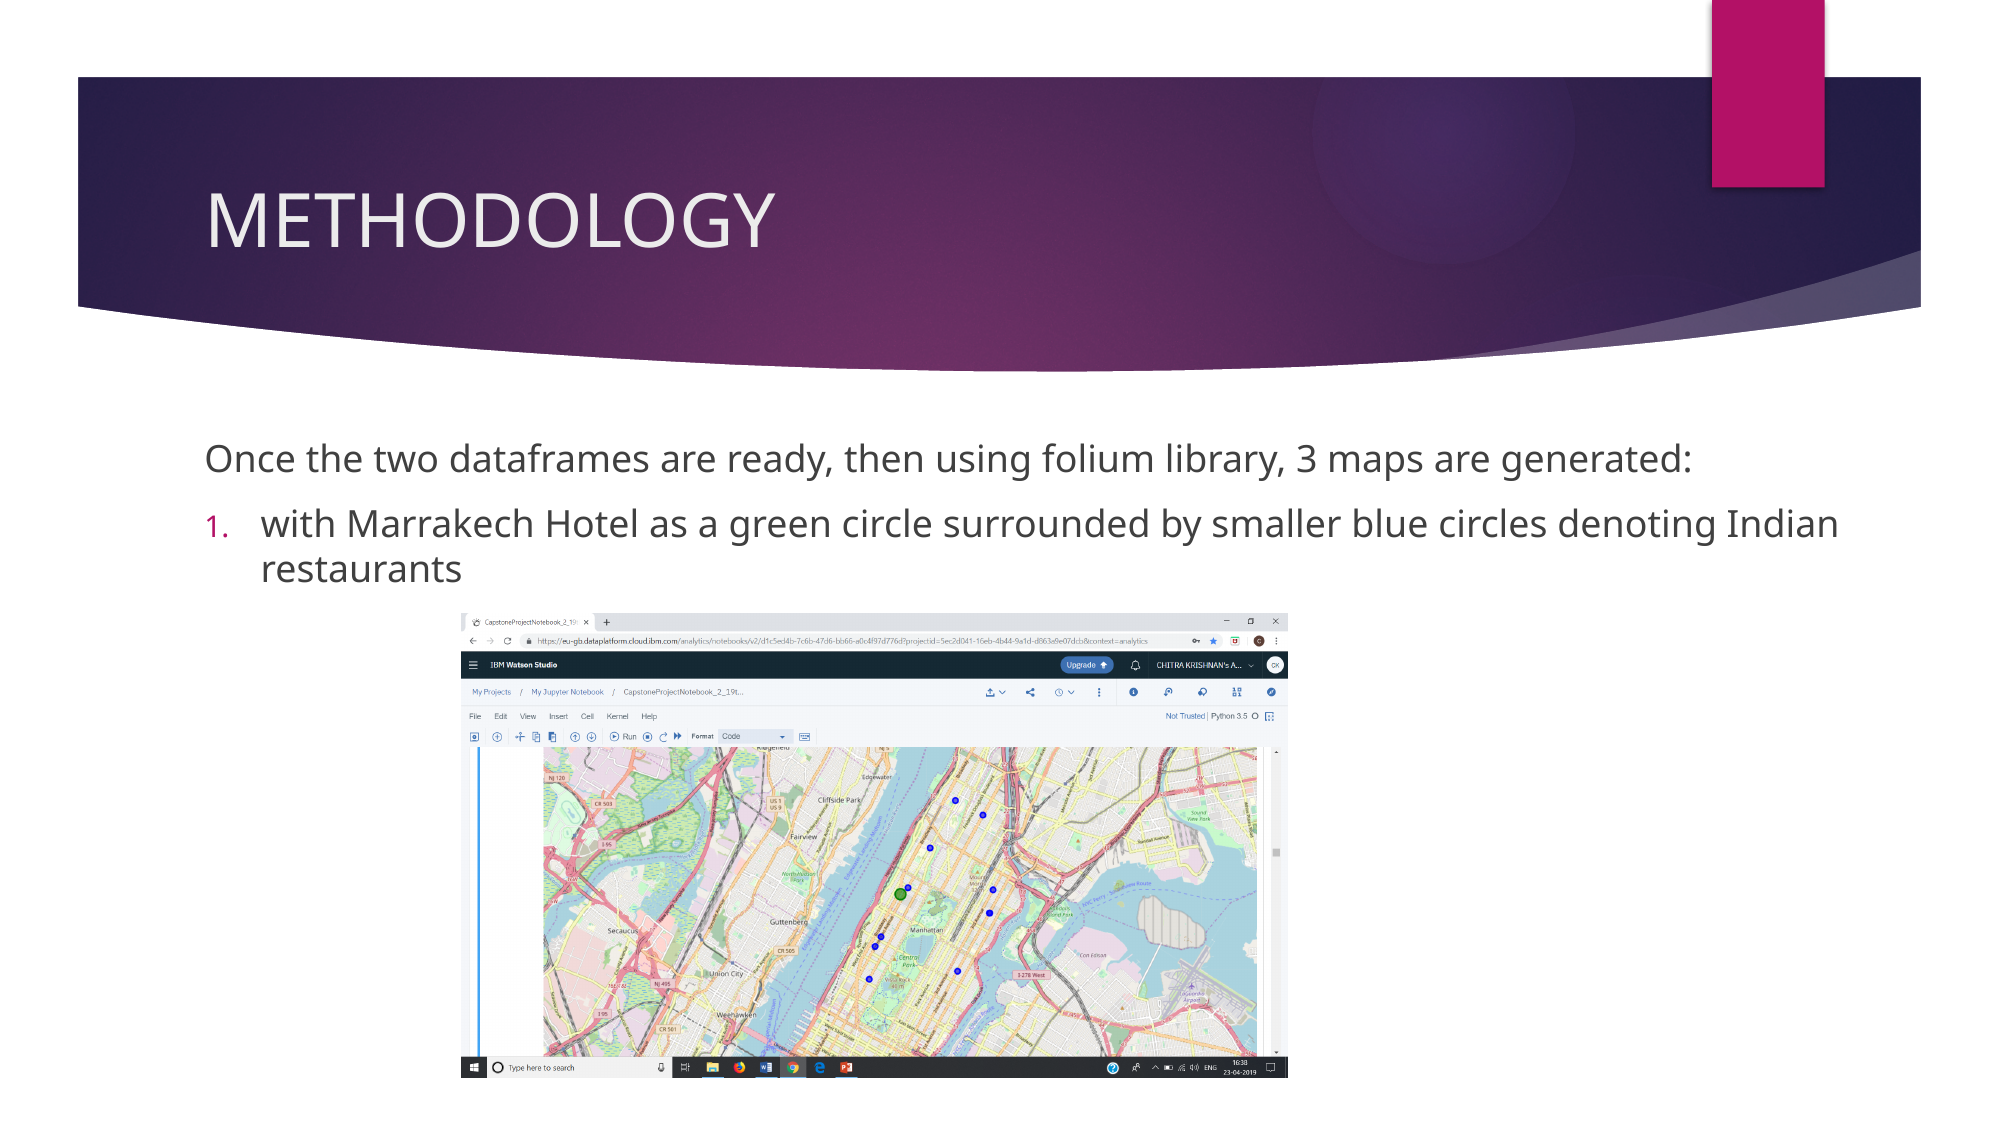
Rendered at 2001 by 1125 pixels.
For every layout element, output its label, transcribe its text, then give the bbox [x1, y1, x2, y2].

title METHODOLOGY [189, 159, 1627, 276]
list Once the two dataframes are ready, then using folium library, 3 maps are generated: with Marrakech Hotel as a green circle surrounded by smaller blue circles denoting Indian restaurants [189, 427, 1895, 619]
picture [461, 612, 1288, 1078]
